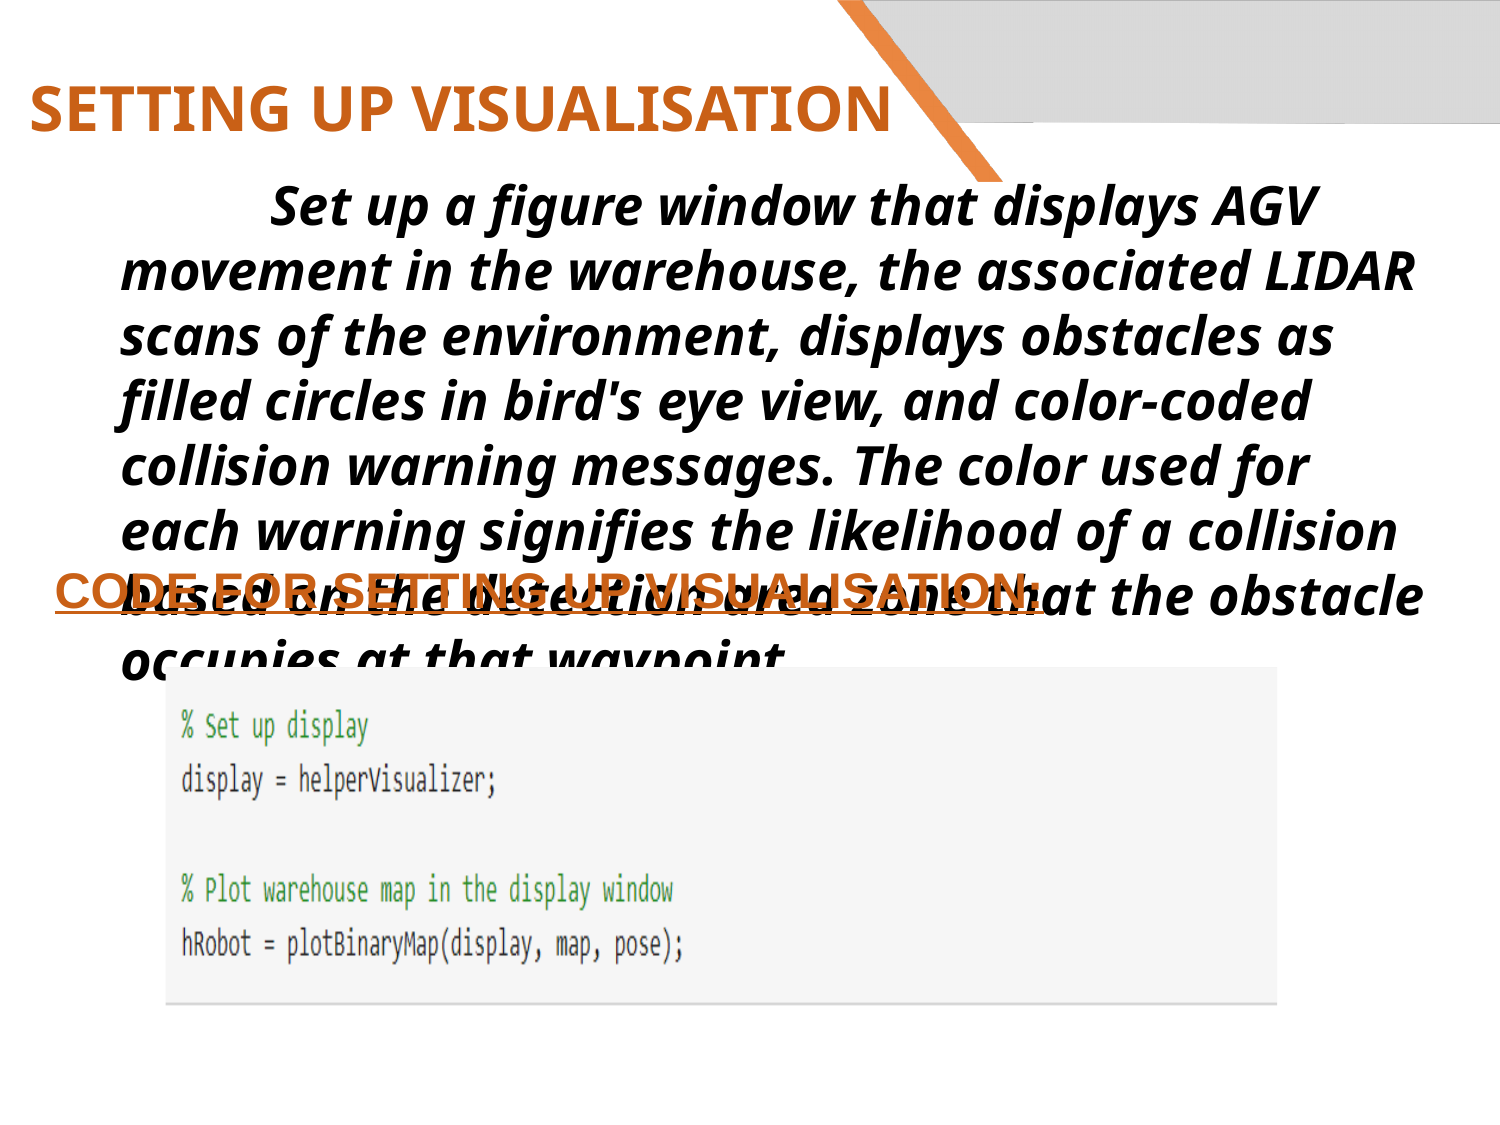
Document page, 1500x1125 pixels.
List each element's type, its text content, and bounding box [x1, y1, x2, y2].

picture [837, 0, 1500, 163]
text_box SETTING UP VISUALISATION [15, 61, 911, 152]
text_box CODE FOR SETTING UP VISUALISATION: [39, 550, 1060, 626]
picture [165, 667, 1278, 1009]
text_box Set up a figure window that displays AGV movement in the warehouse, the associated LIDAR scans of the environment, displays obstacles as filled circles in bird's eye view, and color-coded collision warning messages. The color used for each warning signifies the likelihood of a collision based on the detection area zone that the obstacle occupies at that waypoint. [105, 163, 1442, 744]
